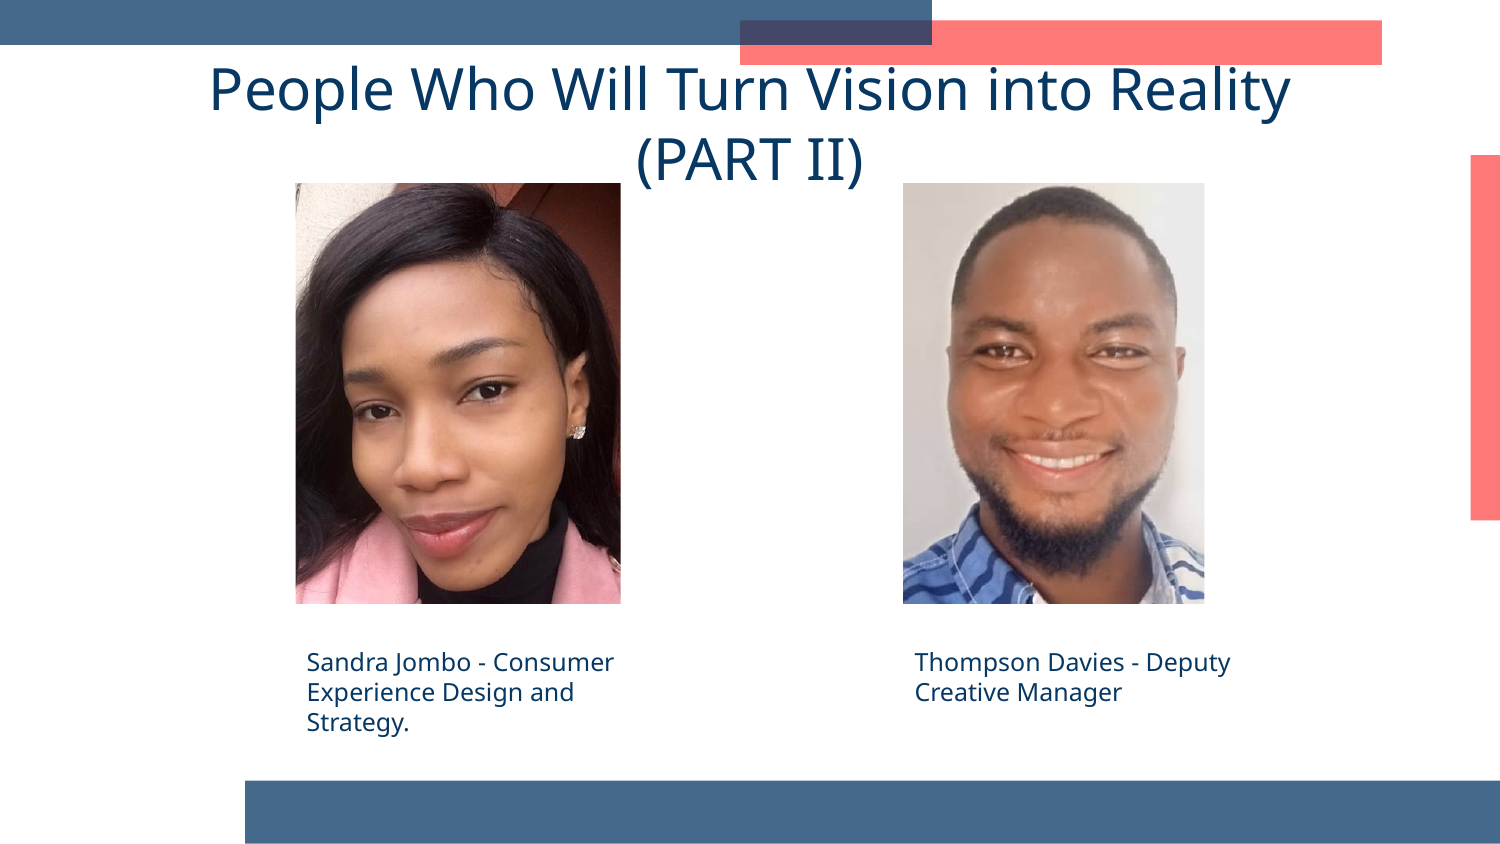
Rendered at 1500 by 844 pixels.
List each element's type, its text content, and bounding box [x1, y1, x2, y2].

picture [902, 183, 1205, 604]
list Thompson Davies - Deputy Creative Manager [877, 631, 1297, 796]
text_box Sandra Jombo - Consumer Experience Design and Strategy. [269, 631, 690, 829]
picture [295, 183, 621, 604]
title People Who Will Turn Vision into Reality (PART II) [118, 88, 1382, 156]
